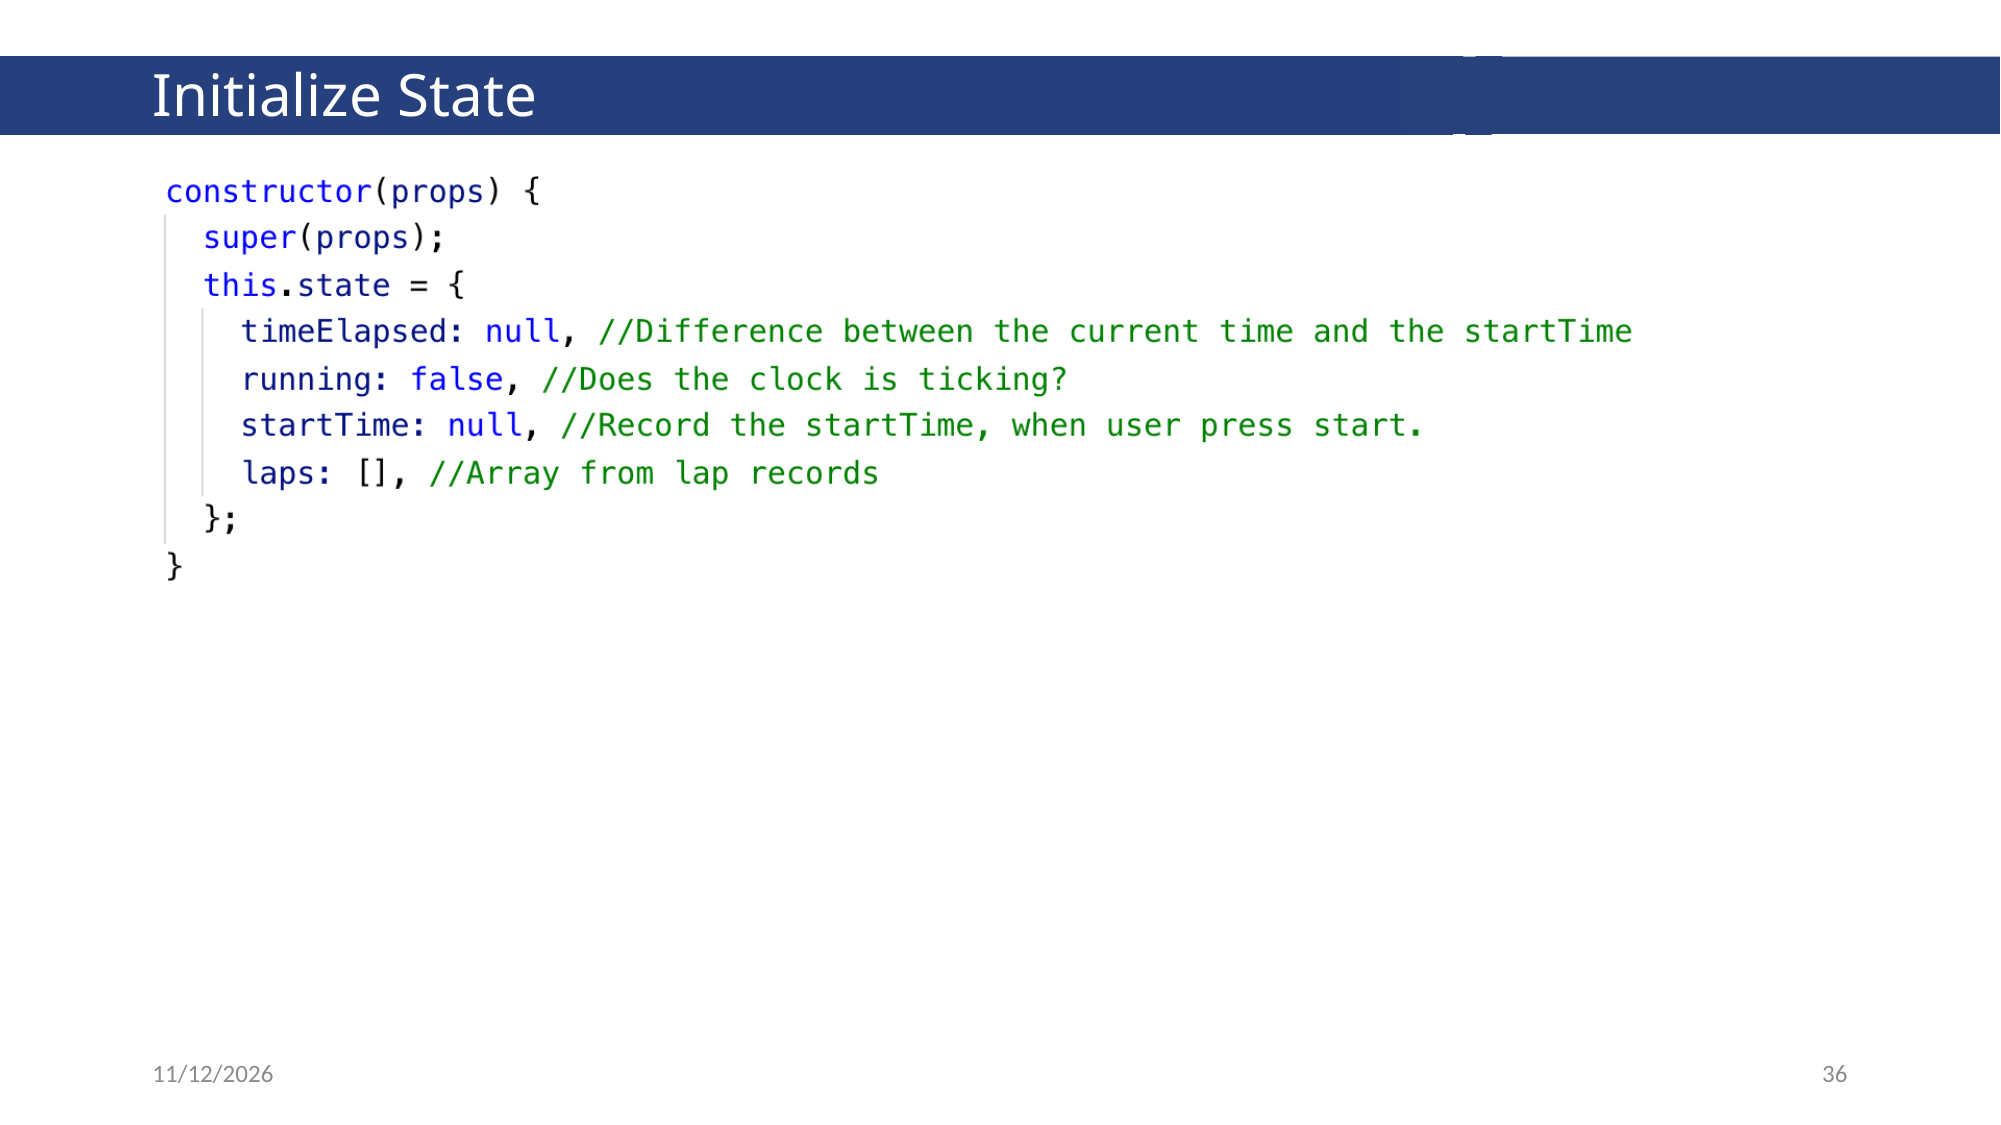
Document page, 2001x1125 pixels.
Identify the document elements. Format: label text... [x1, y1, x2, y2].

title Initialize State [137, 43, 1863, 152]
picture [0, 56, 137, 135]
picture [1863, 50, 2001, 144]
picture [137, 152, 1673, 611]
slide_number 35 [1640, 1042, 1863, 1103]
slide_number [137, 1042, 365, 1103]
